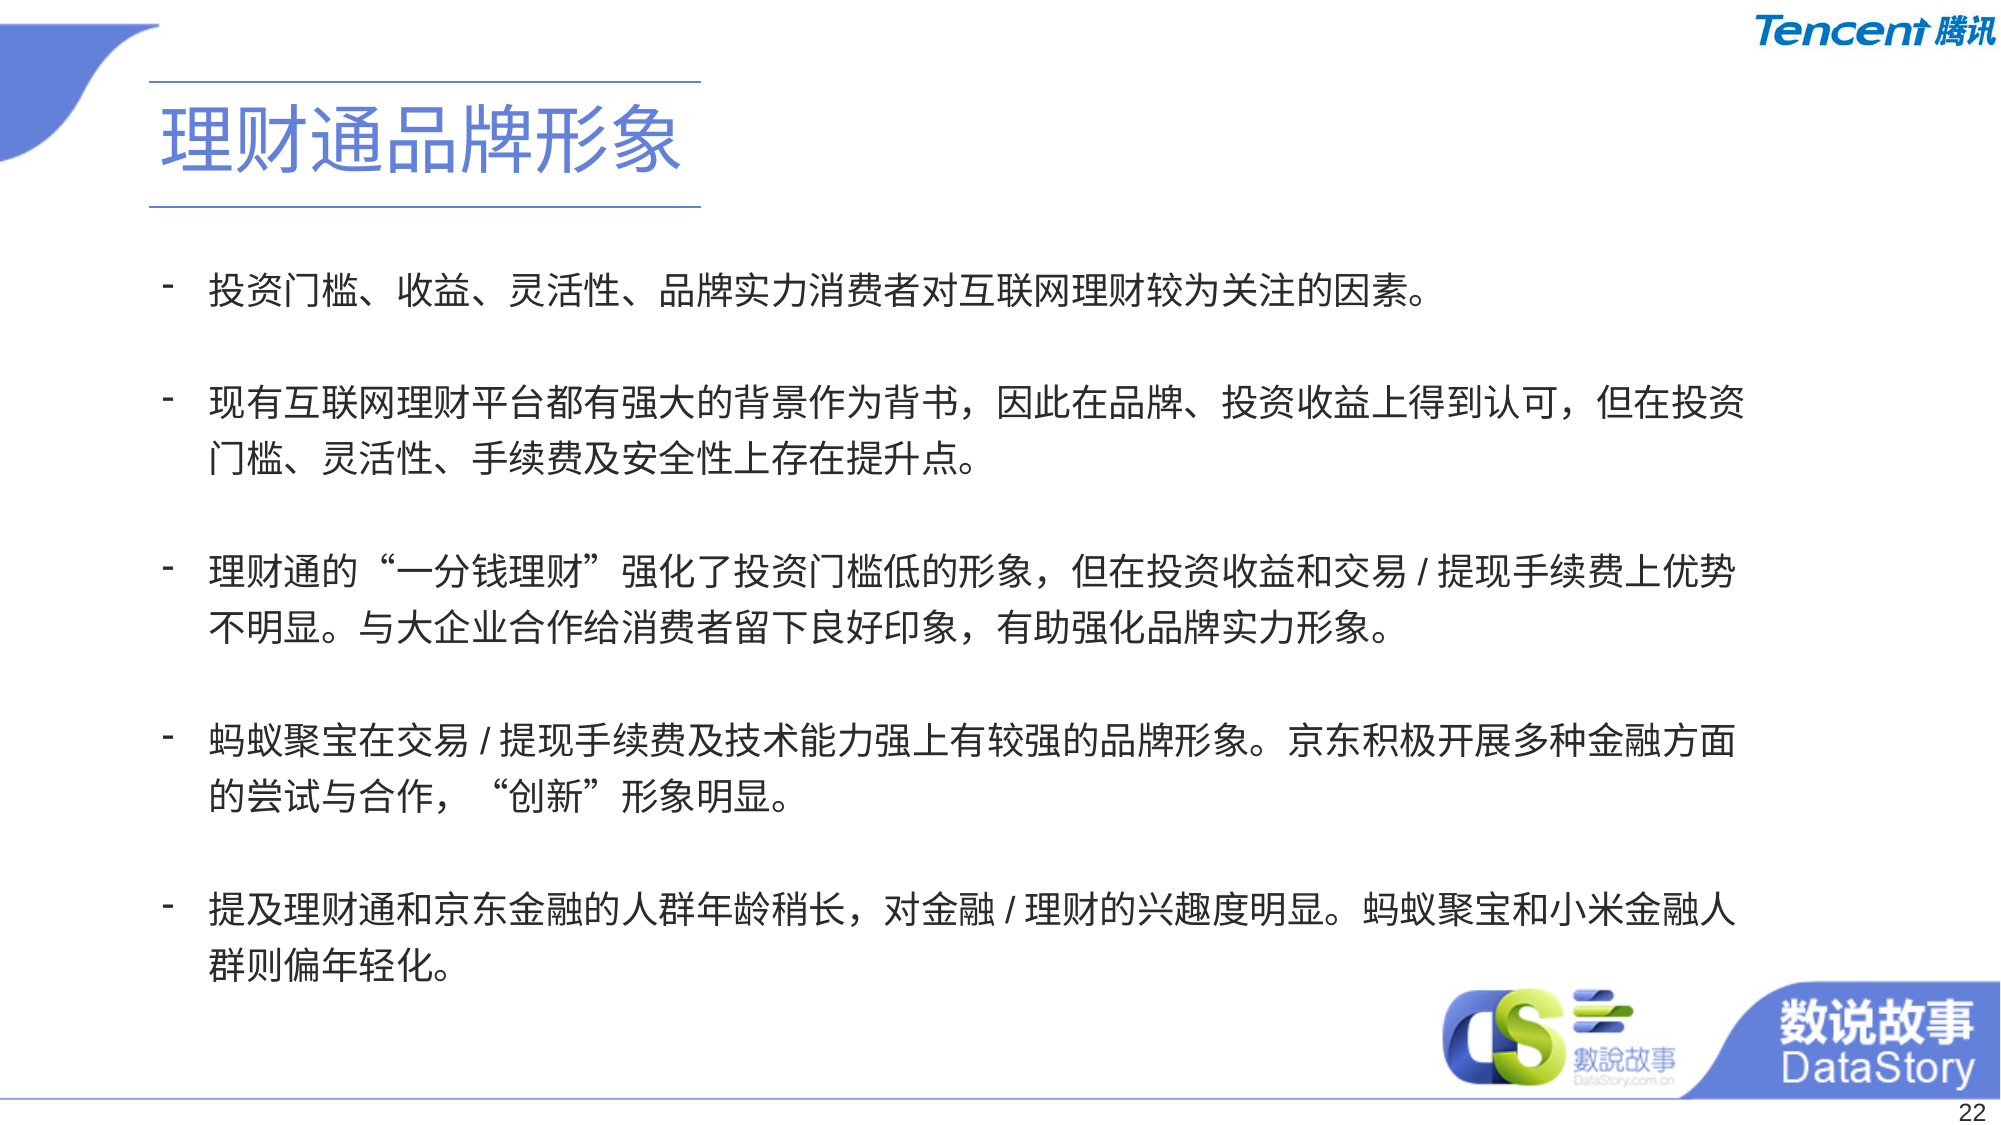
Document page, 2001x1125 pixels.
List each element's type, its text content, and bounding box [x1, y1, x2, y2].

picture [0, 0, 2001, 1125]
slide_number 22 [1943, 1089, 2000, 1125]
title 理财通品牌形象 [145, 95, 706, 199]
text_box 投资门槛、收益、灵活性、品牌实力消费者对互联网理财较为关注的因素。 现有互联网理财平台都有强大的背景作为背书，因此在品牌、投资收益上得到认可，但在投资门槛、灵活性、手续费及安全性上存在提升点。 理财通的“一分钱理财”强化了投资门槛低的形象，但在投资收益和交易/提现手续费上优势不明显。与大企业合作给消费者留下良好印象，有助强化品牌实力形象。 蚂蚁聚宝在交易/提现手续费及技术能力强上有较强的品牌形象。京东积极开展多种金融方面的尝试与合作，“创新”形象明显。 提及理财通和京东金融的人群年龄稍长，对金融/理财的兴趣度明显。蚂蚁聚宝和小米金融人群则偏年轻化。 [147, 247, 1774, 995]
